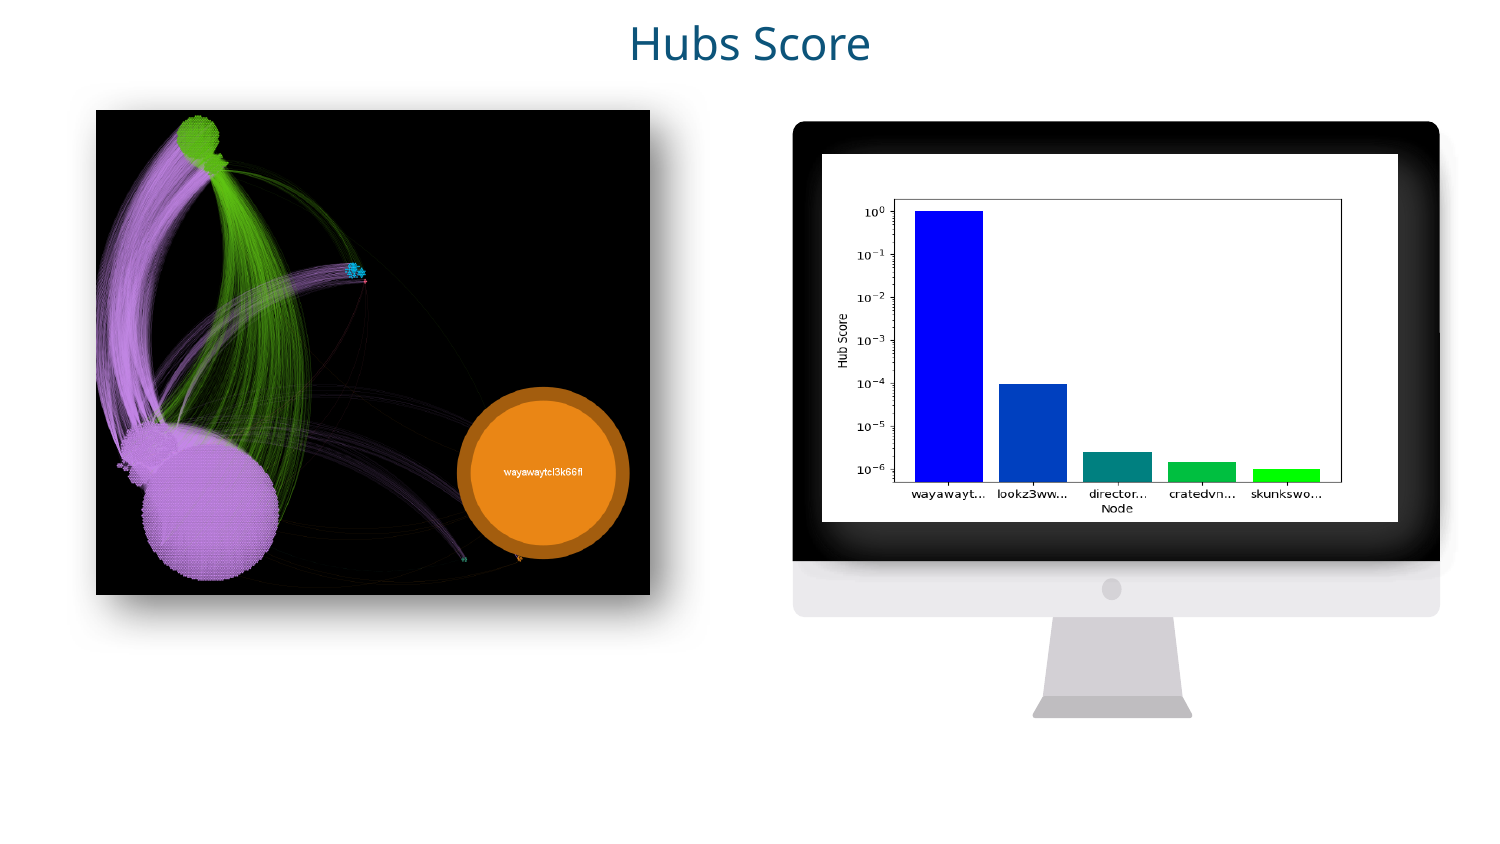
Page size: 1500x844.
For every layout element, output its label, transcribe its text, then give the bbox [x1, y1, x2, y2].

title Hubs Score [0, 0, 1500, 94]
picture [96, 110, 650, 595]
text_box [792, 121, 1441, 719]
